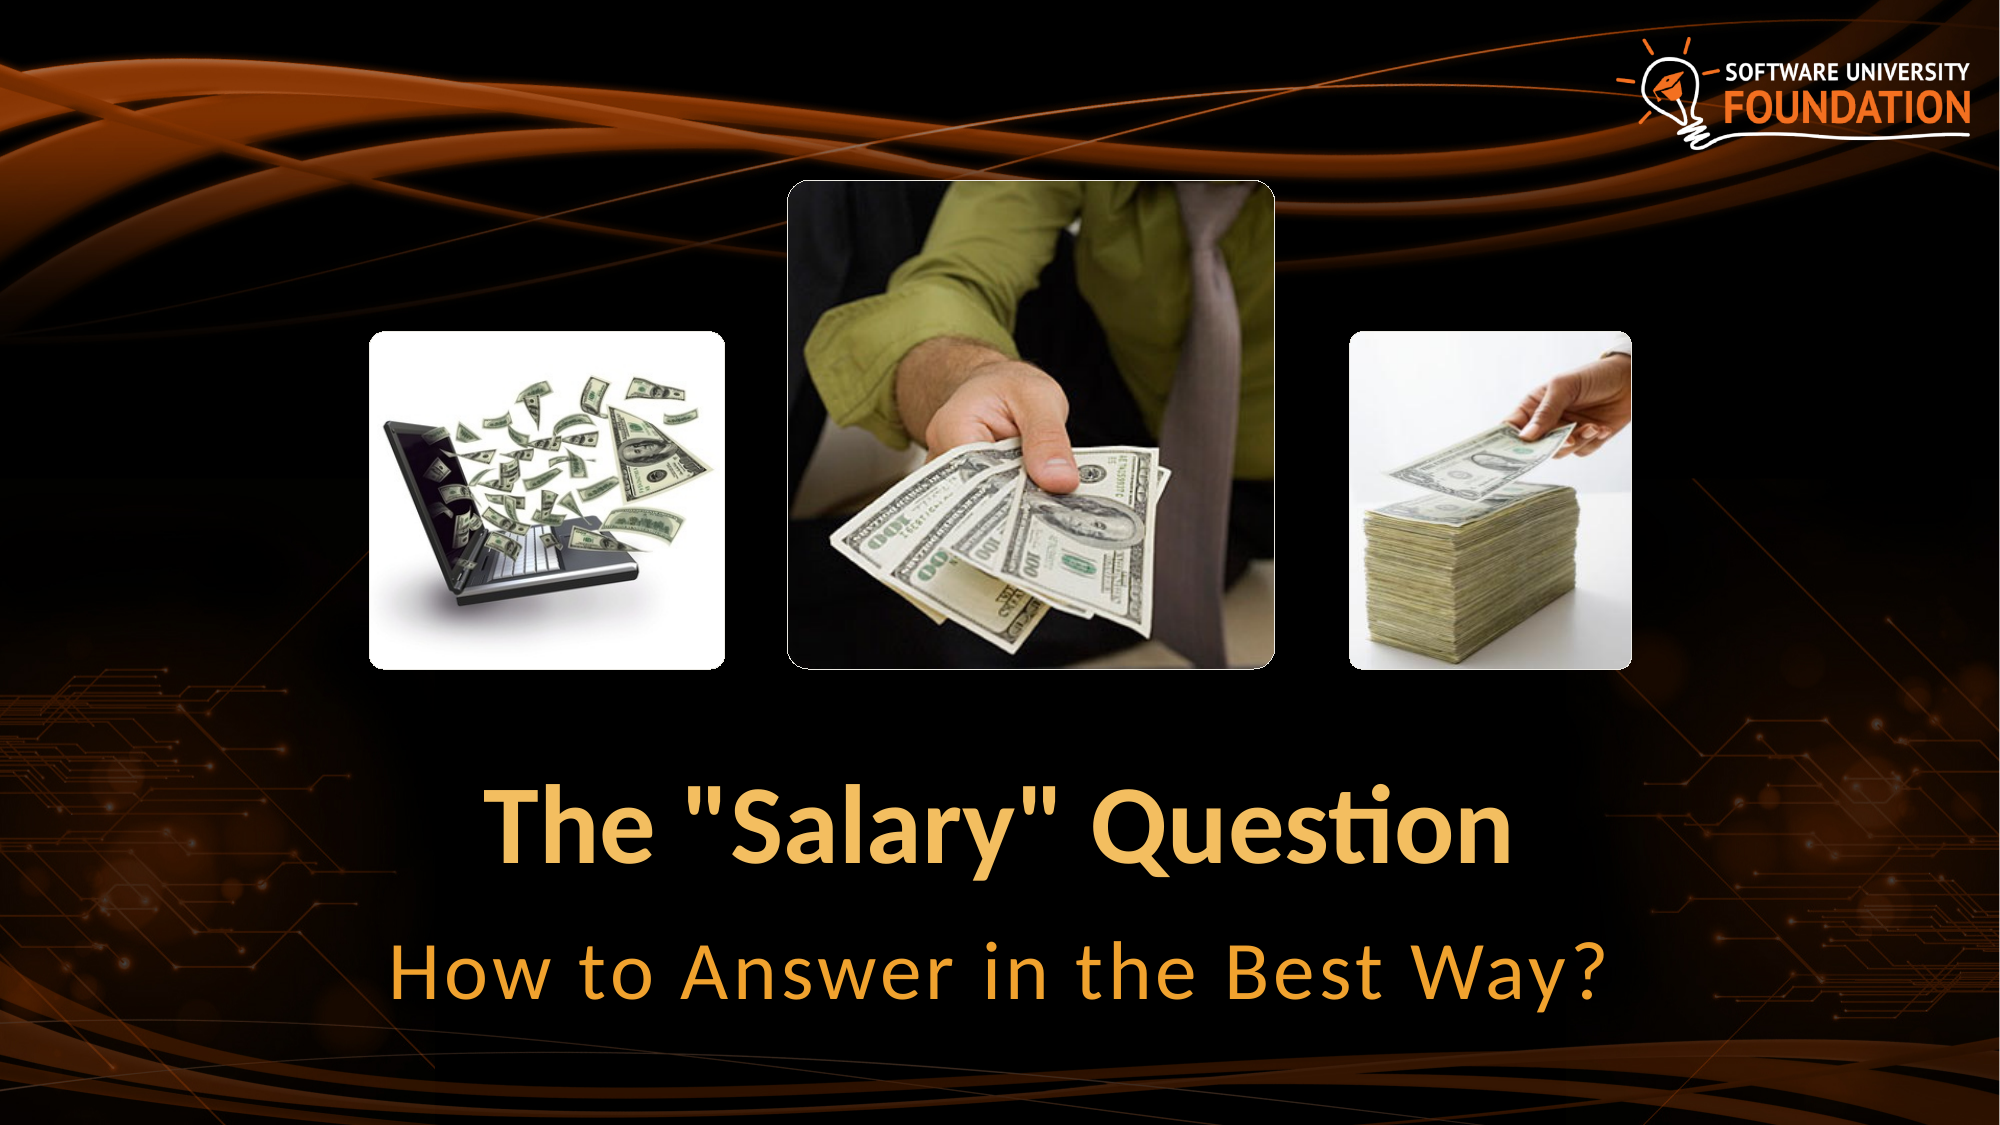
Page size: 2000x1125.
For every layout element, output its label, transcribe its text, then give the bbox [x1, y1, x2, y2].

title The "Salary" Question [205, 758, 1794, 894]
subtitle How to Answer in the Best Way? [205, 905, 1794, 1038]
picture [0, 0, 2000, 1125]
